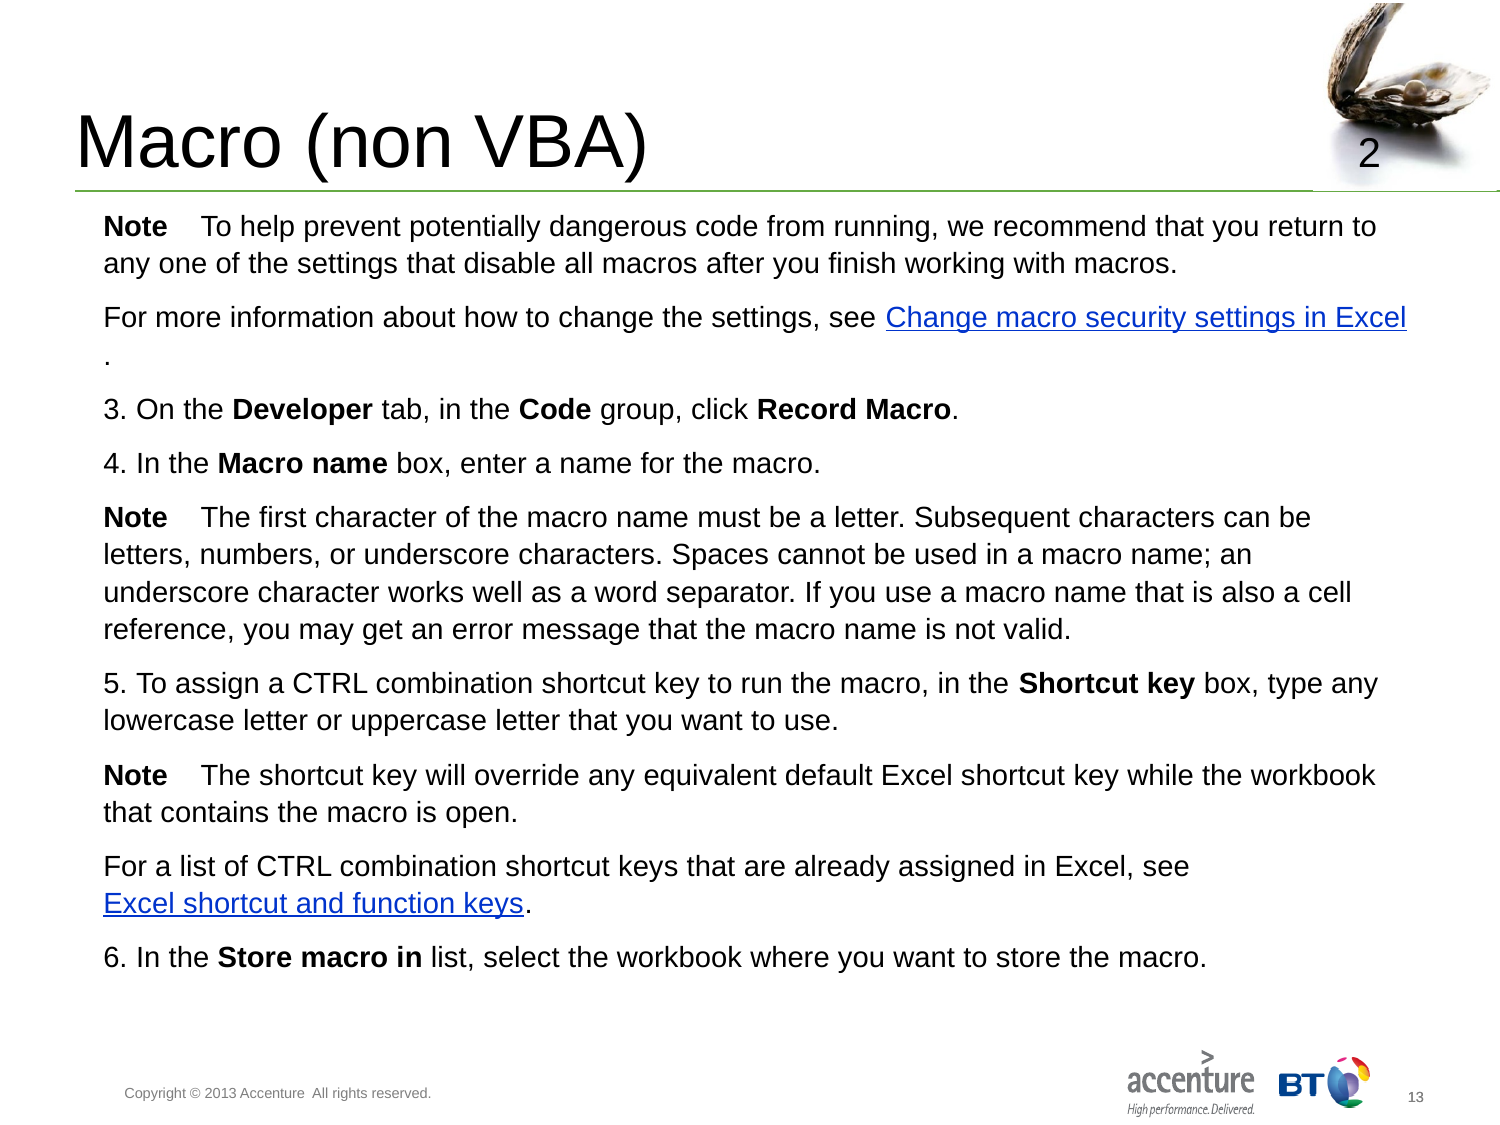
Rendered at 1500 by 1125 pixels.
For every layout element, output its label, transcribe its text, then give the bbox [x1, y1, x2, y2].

title Macro (non VBA) 2 [75, 30, 1425, 183]
picture [1313, 3, 1497, 191]
text_box Note To help prevent potentially dangerous code from running, we recommend that you return to any one of the settings that disable all macros after you finish working with macros. For more information about how to change the settings, see Change macro security settings in Excel. 3. On the Developer tab, in the Code group, click Record Macro. 4. In the Macro name box, enter a name for the macro. Note The first character of the macro name must be a letter. Subsequent characters can be letters, numbers, or underscore characters. Spaces cannot be used in a macro name; an underscore character works well as a word separator. If you use a macro name that is also a cell reference, you may get an error message that the macro name is not valid. 5. To assign a CTRL combination shortcut key to run the macro, in the Shortcut key box, type any lowercase letter or uppercase letter that you want to use. Note The shortcut key will override any equivalent default Excel shortcut key while the workbook that contains the macro is open. For a list of CTRL combination shortcut keys that are already assigned in Excel, see Excel shortcut and function keys. 6. In the Store macro in list, select the workbook where you want to store the macro. [88, 197, 1424, 981]
picture [1279, 1057, 1370, 1108]
